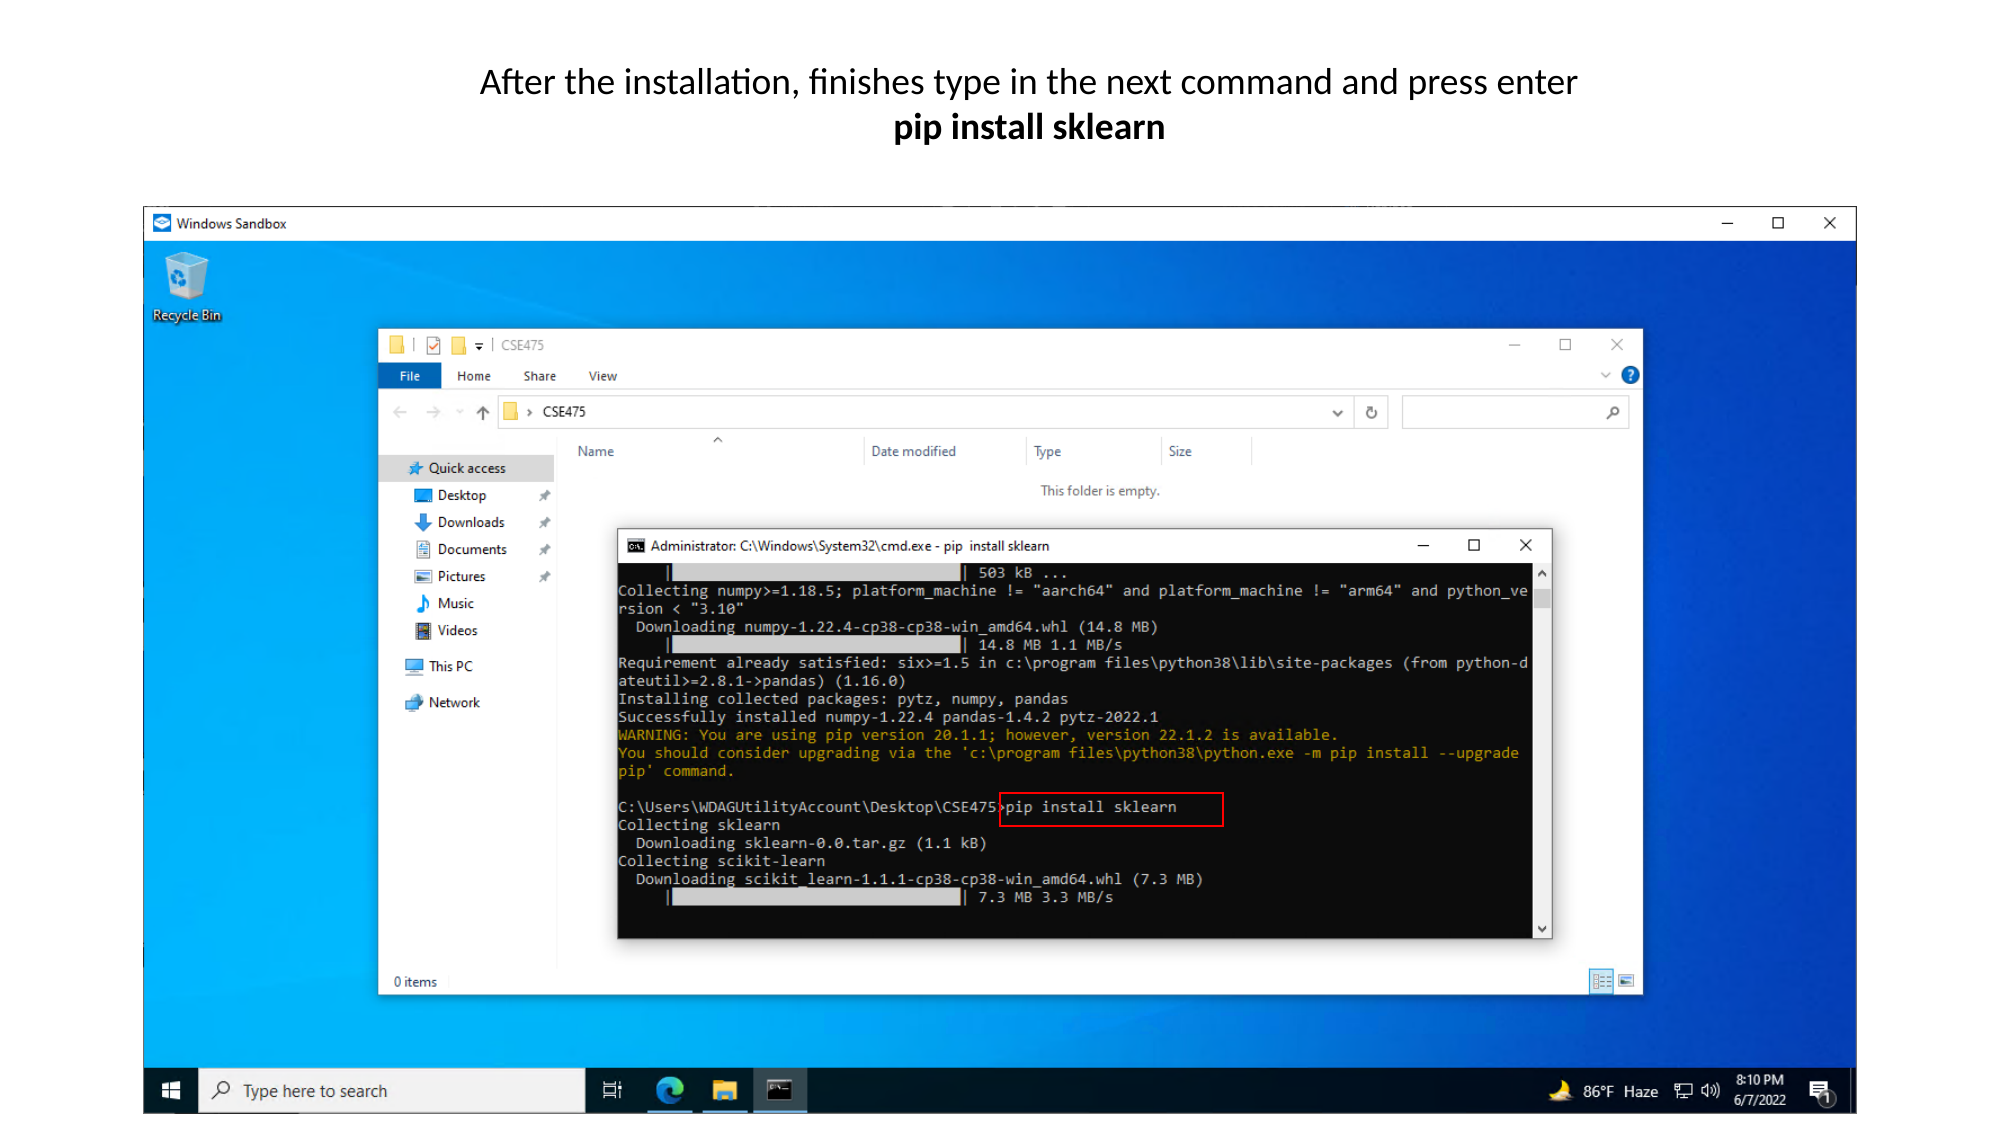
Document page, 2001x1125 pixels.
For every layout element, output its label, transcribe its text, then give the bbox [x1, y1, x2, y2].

text_box After the installation, finishes type in the next command and press enter pip install sklearn [216, 49, 1844, 155]
picture [142, 206, 1857, 1114]
